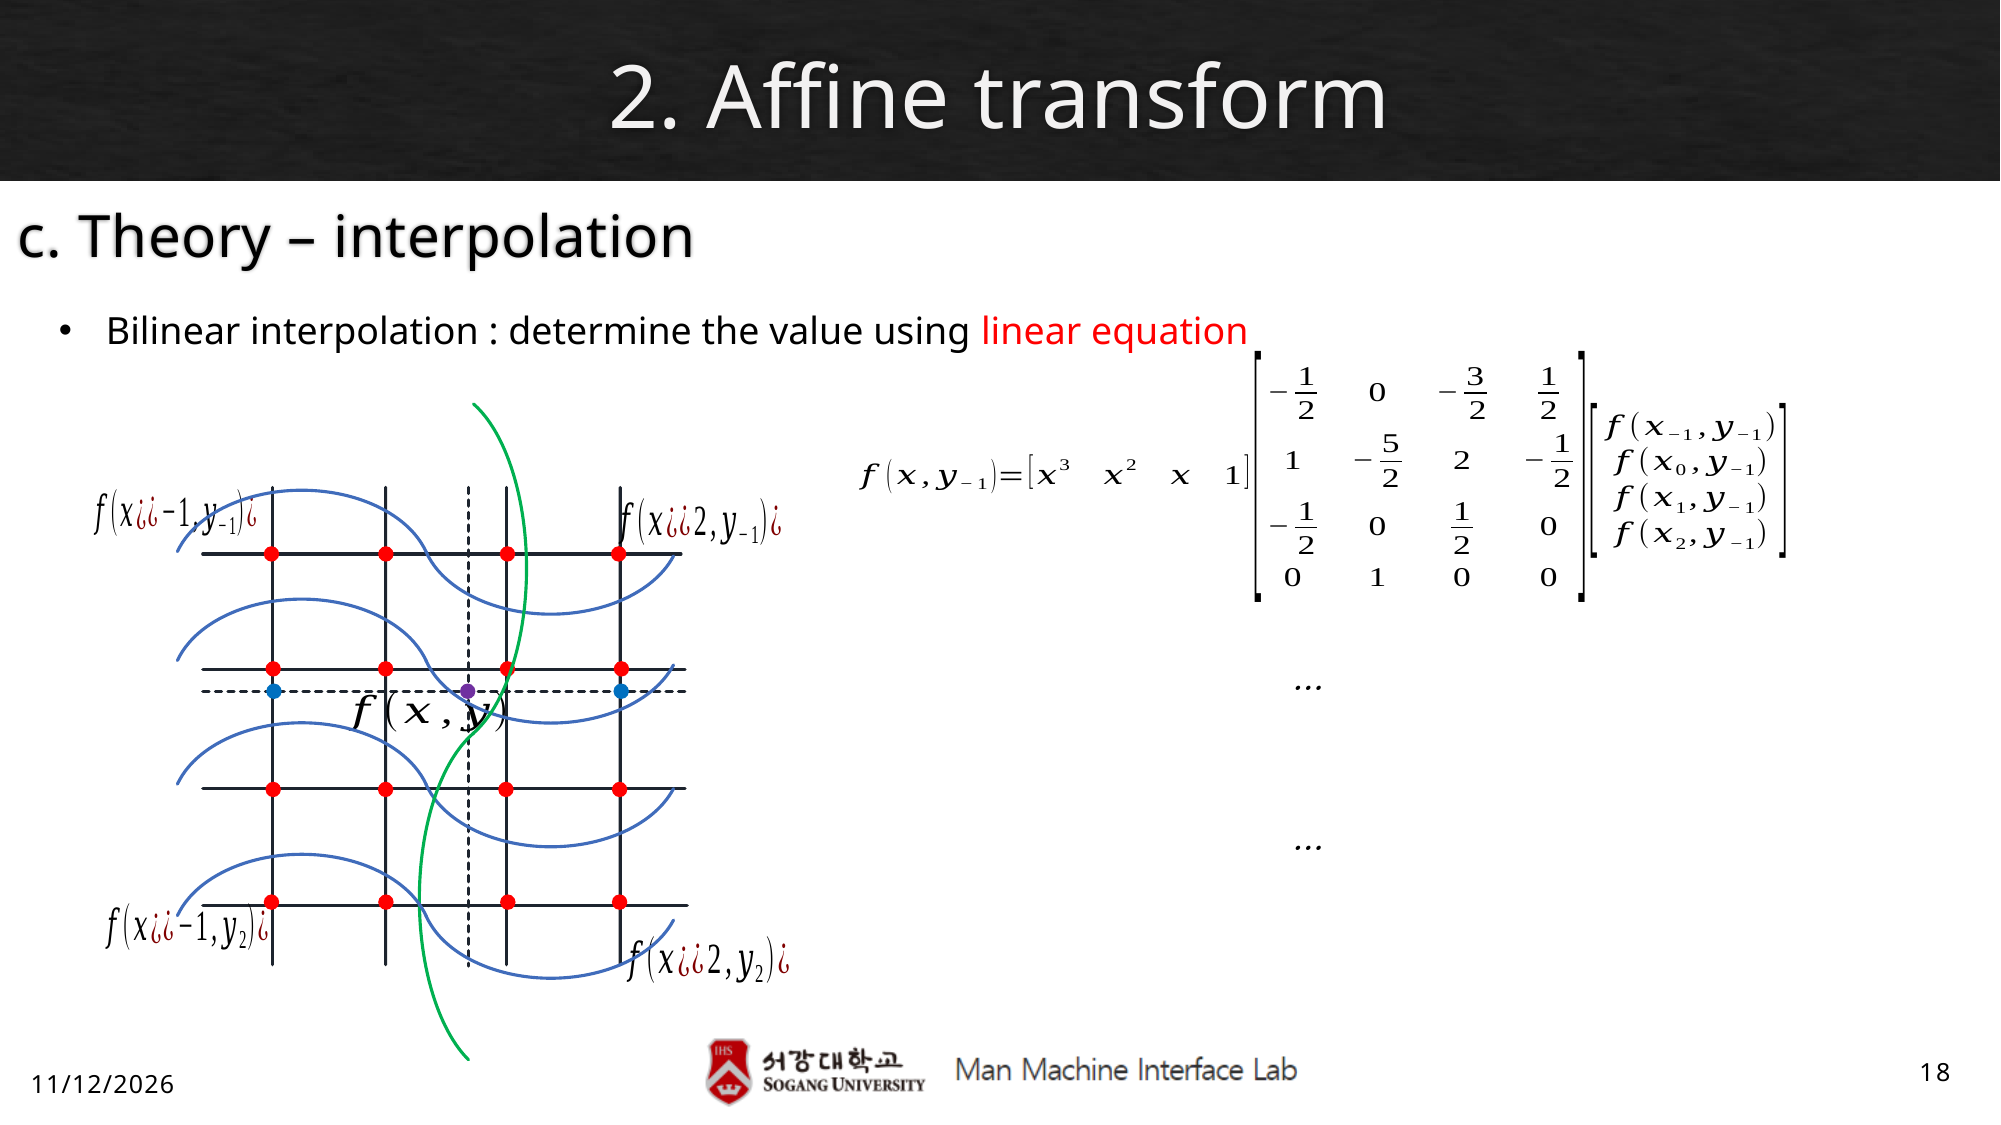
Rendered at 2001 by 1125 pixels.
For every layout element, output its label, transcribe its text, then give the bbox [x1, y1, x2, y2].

picture [0, 0, 2000, 181]
picture [678, 1019, 1330, 1125]
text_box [92, 389, 791, 1078]
text_box 2021-01-28 [12, 1053, 357, 1114]
text_box c. Theory – interpolation [0, 196, 1252, 271]
text_box 18 [1845, 1042, 1969, 1103]
text_box Bilinear interpolation : determine the value using linear equation [44, 299, 1710, 360]
